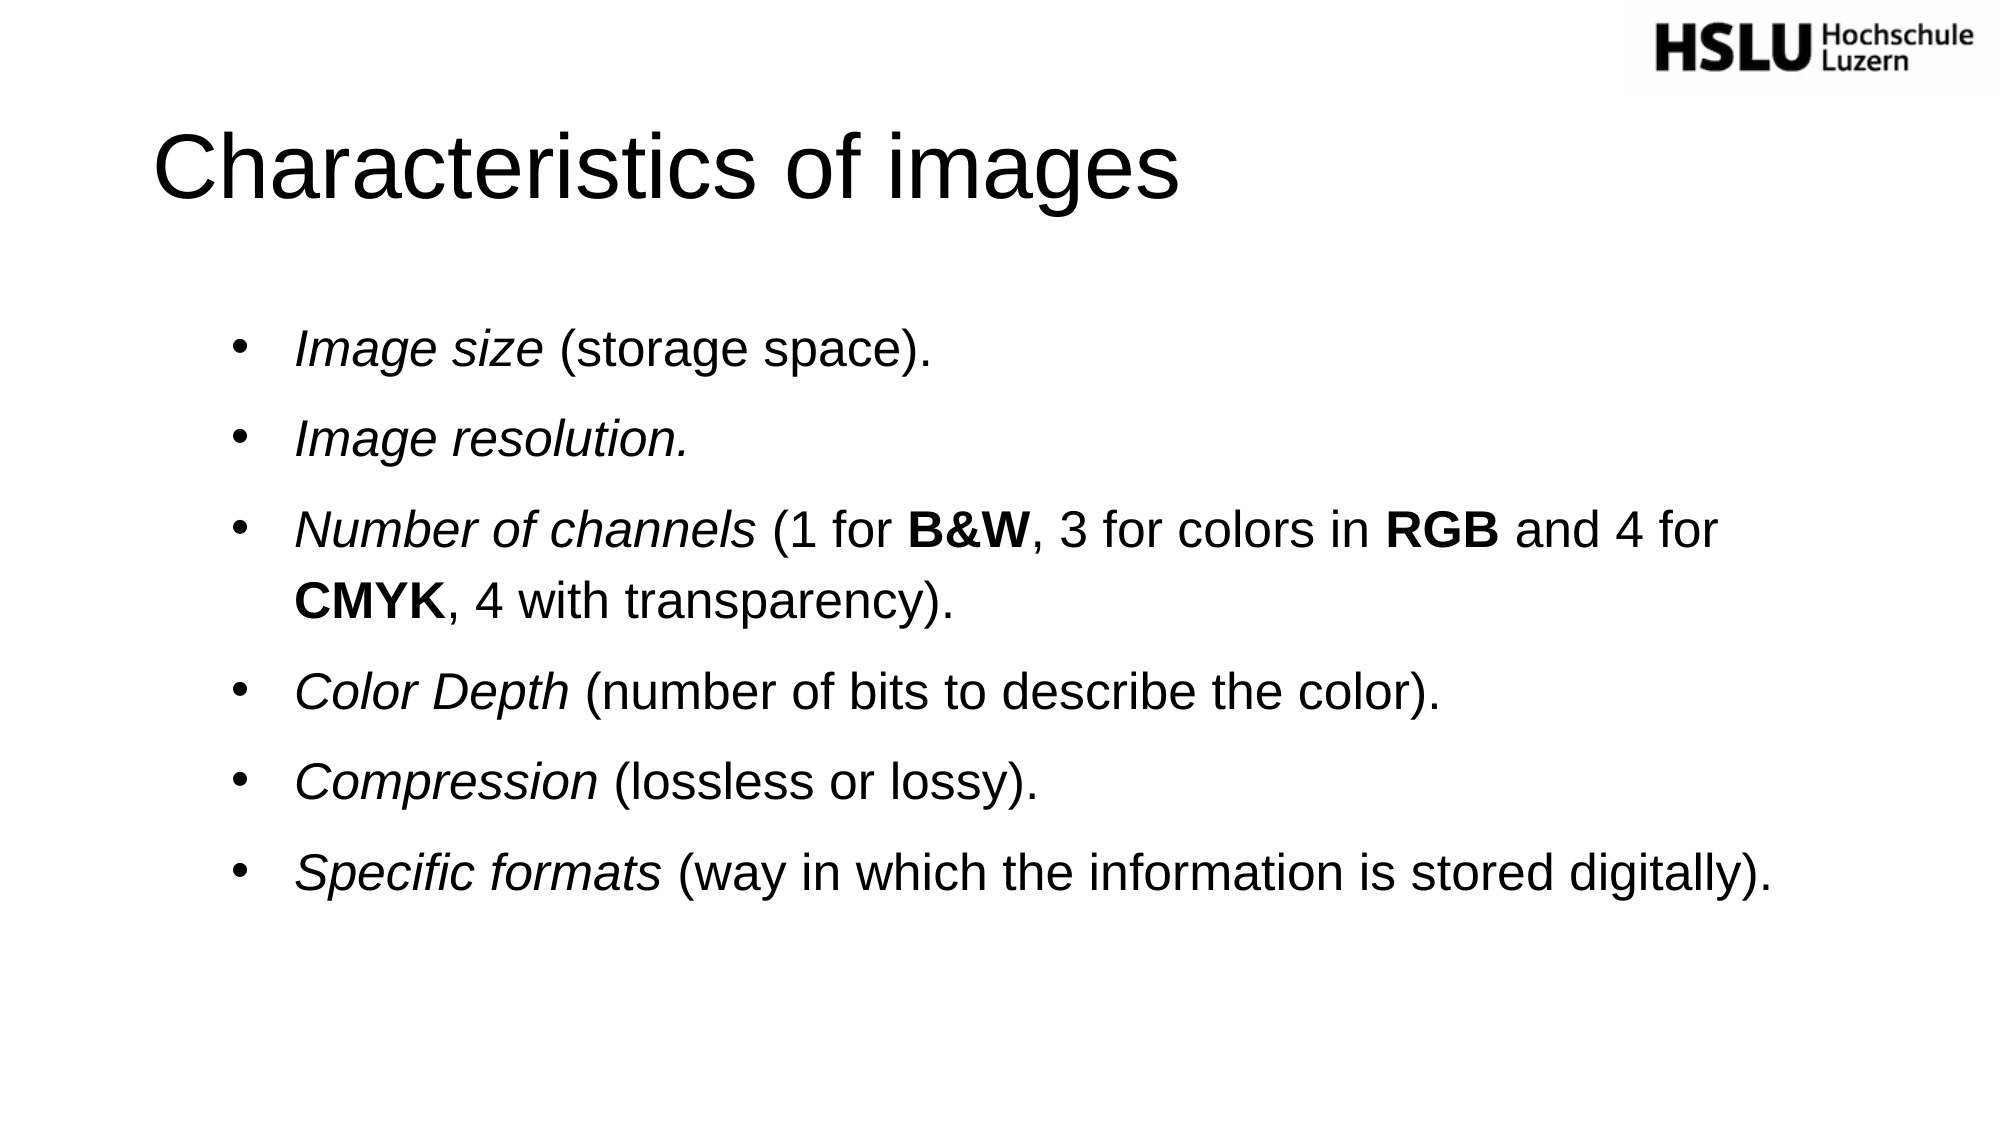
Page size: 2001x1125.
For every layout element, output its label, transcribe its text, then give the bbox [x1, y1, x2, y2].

picture [1630, 0, 2000, 96]
title Characteristics of images [137, 59, 1863, 278]
list Image size (storage space). Image resolution. Number of channels (1 for B&W, 3 for colors in RGB and 4 for CMYK, 4 with transparency). Color Depth (number of bits to describe the color). Compression (lossless or lossy). Specific formats (way in which the information is stored digitally). [204, 297, 1796, 976]
